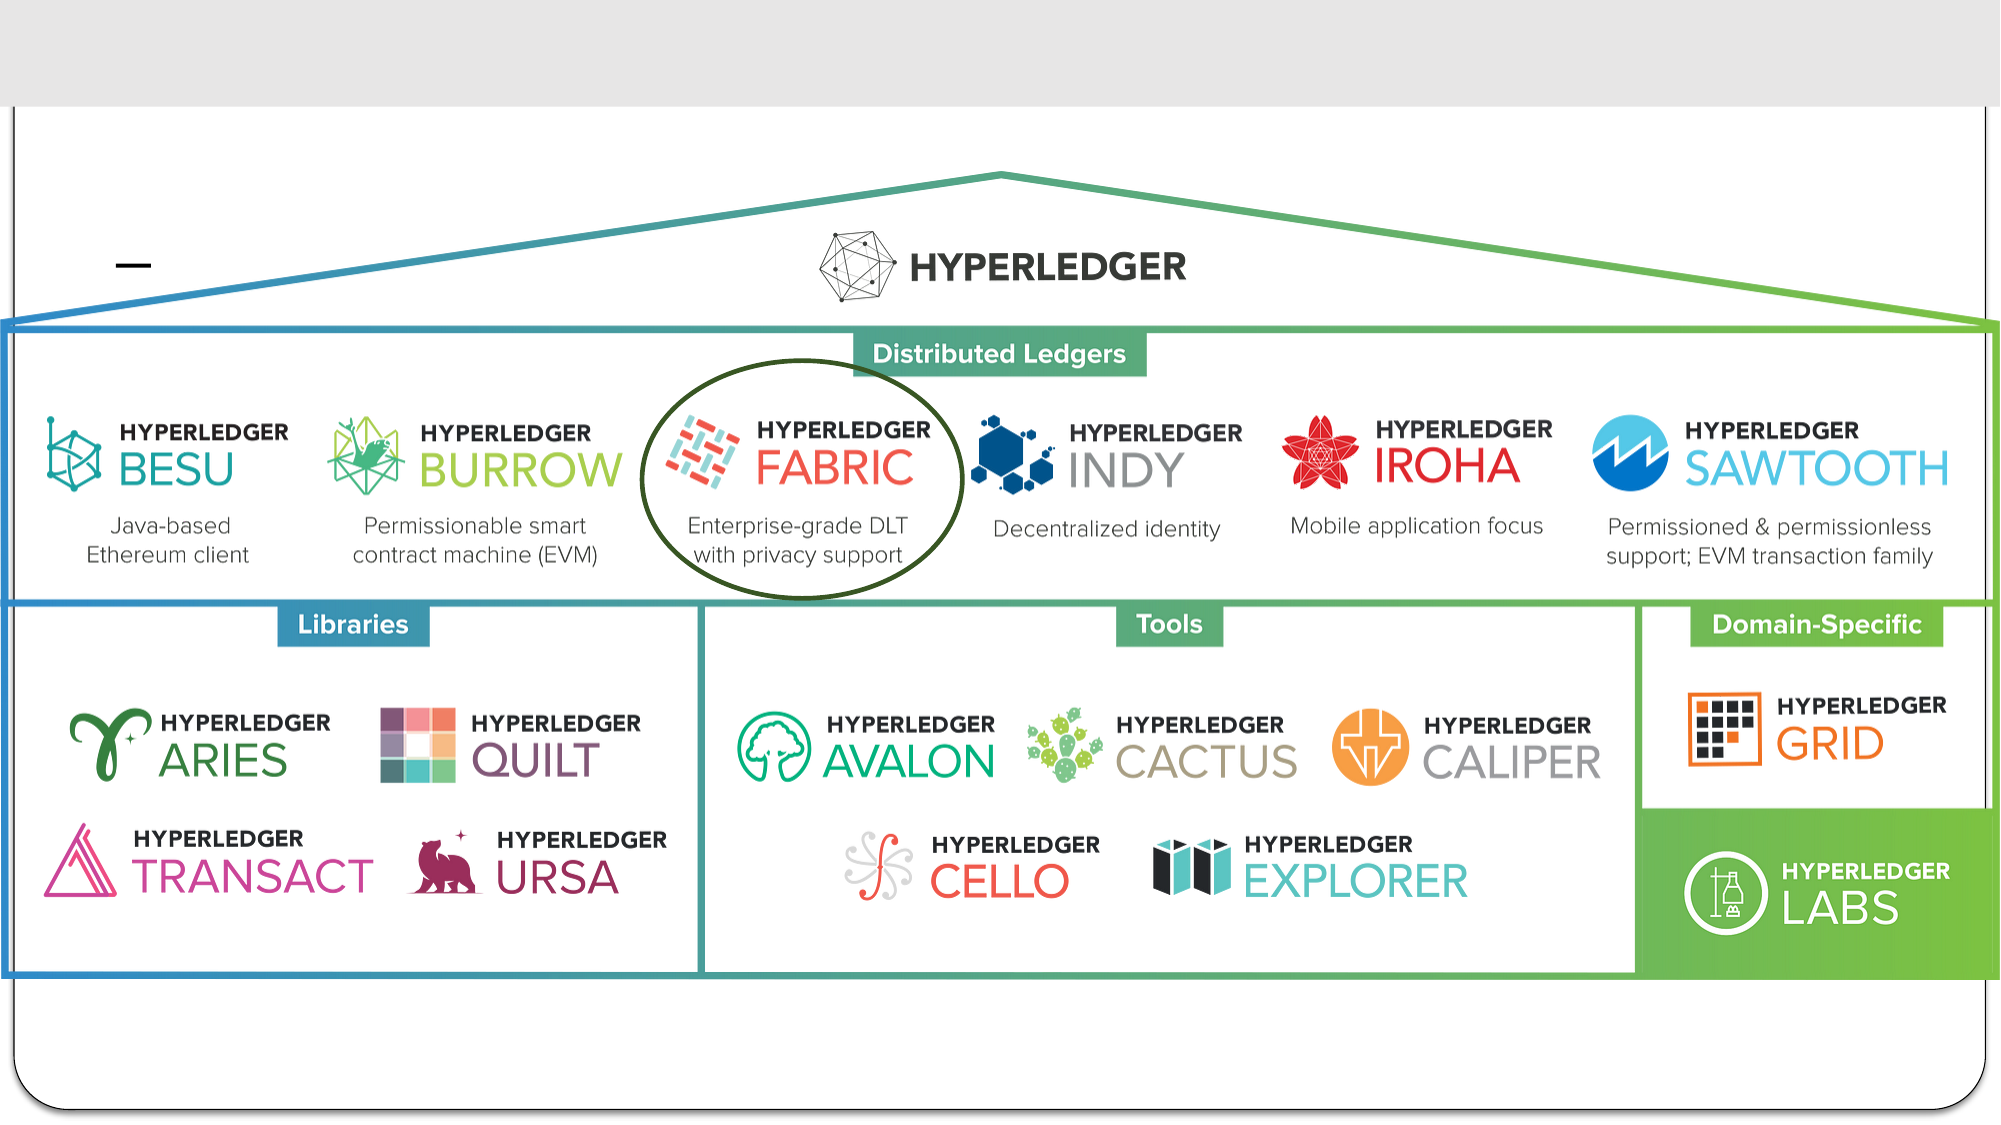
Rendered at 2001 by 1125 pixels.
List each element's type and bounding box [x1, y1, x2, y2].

picture [0, 171, 2000, 980]
